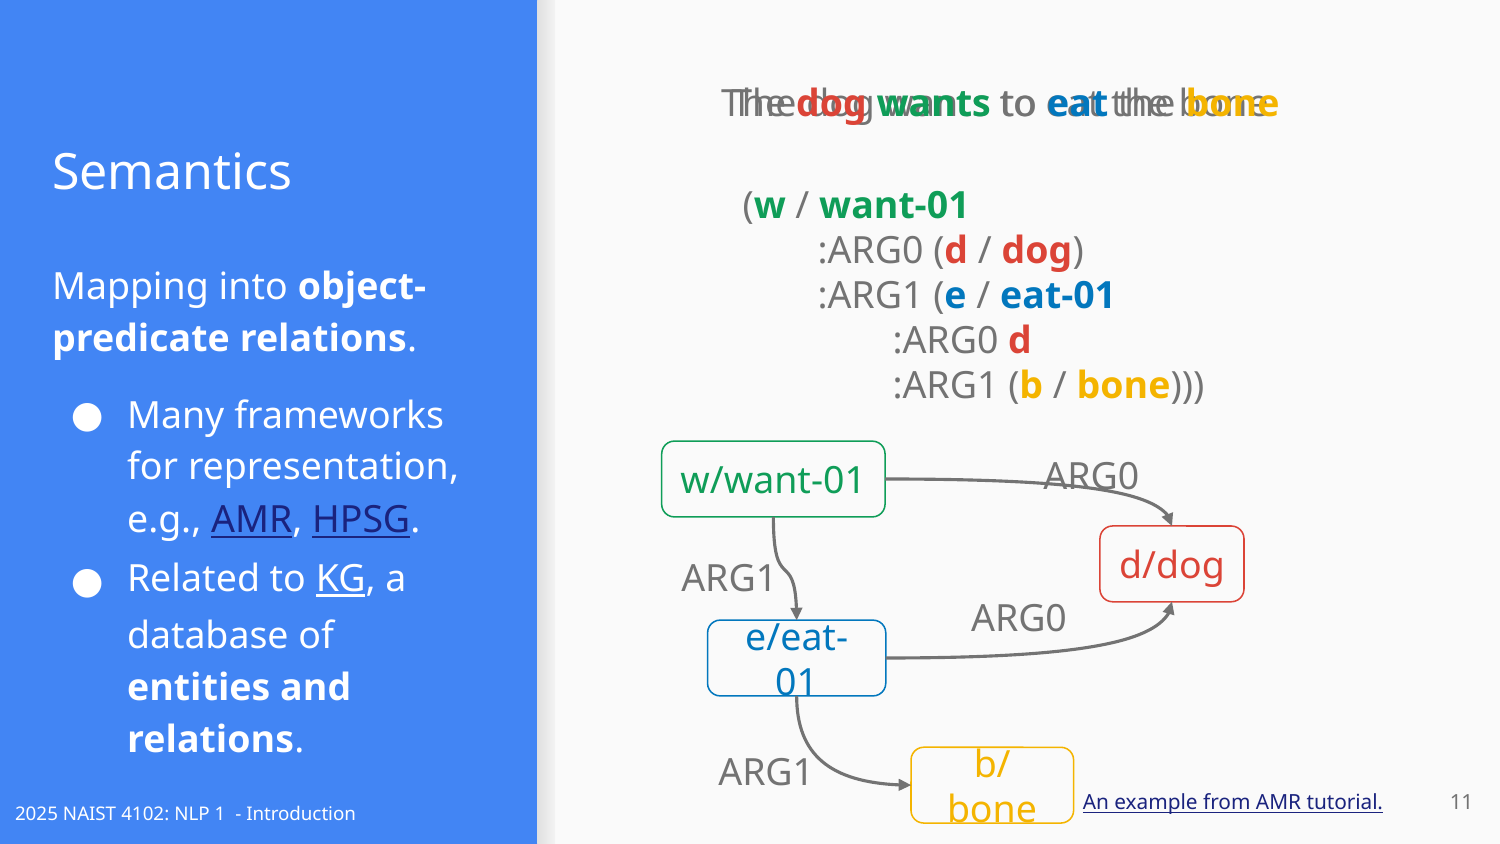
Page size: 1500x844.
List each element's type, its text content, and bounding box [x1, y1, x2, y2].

title Semantics [37, 58, 498, 216]
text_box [661, 436, 1245, 824]
list Mapping into object-predicate relations. Many frameworks for representation, e.g., AMR, HPSG. Related to KG, a database of entities and relations. [37, 240, 498, 835]
text_box An example from AMR tutorial. [1016, 774, 1399, 832]
text_box The dog wants to eat the bone [690, 63, 1311, 139]
slide_number ‹#› [1398, 770, 1489, 835]
text_box (w / want-01 :ARG0 (d / dog) :ARG1 (e / eat-01 :ARG0 d :ARG1 (b / bone))) [727, 166, 1311, 421]
